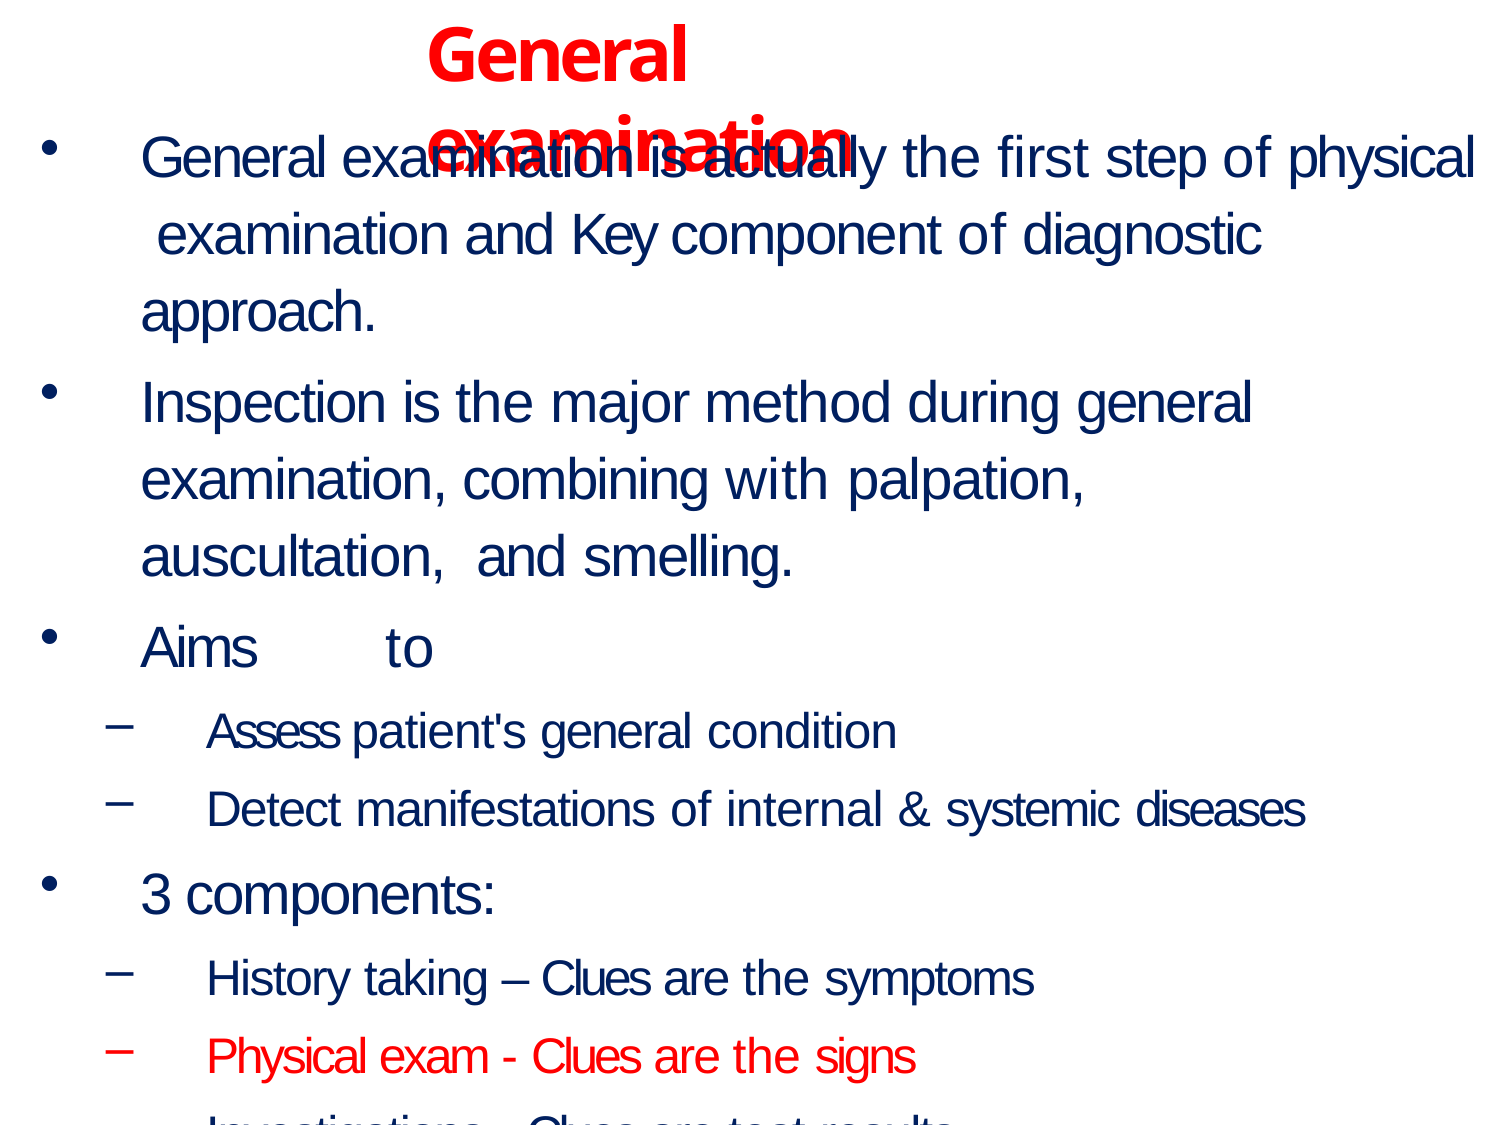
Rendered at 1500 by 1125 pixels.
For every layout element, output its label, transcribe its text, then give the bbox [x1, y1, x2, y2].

title General examination [423, 4, 1077, 110]
text_box General examination is actually the first step of physical examination and Key component of diagnostic approach. Inspection is the major method during general examination, combining with palpation, auscultation, and smelling. Aims to Assess patient's general condition Detect manifestations of internal & systemic diseases 3 components: History taking – Clues are the symptoms Physical exam - Clues are the signs Investigations - Clues are test results [37, 110, 1486, 1125]
